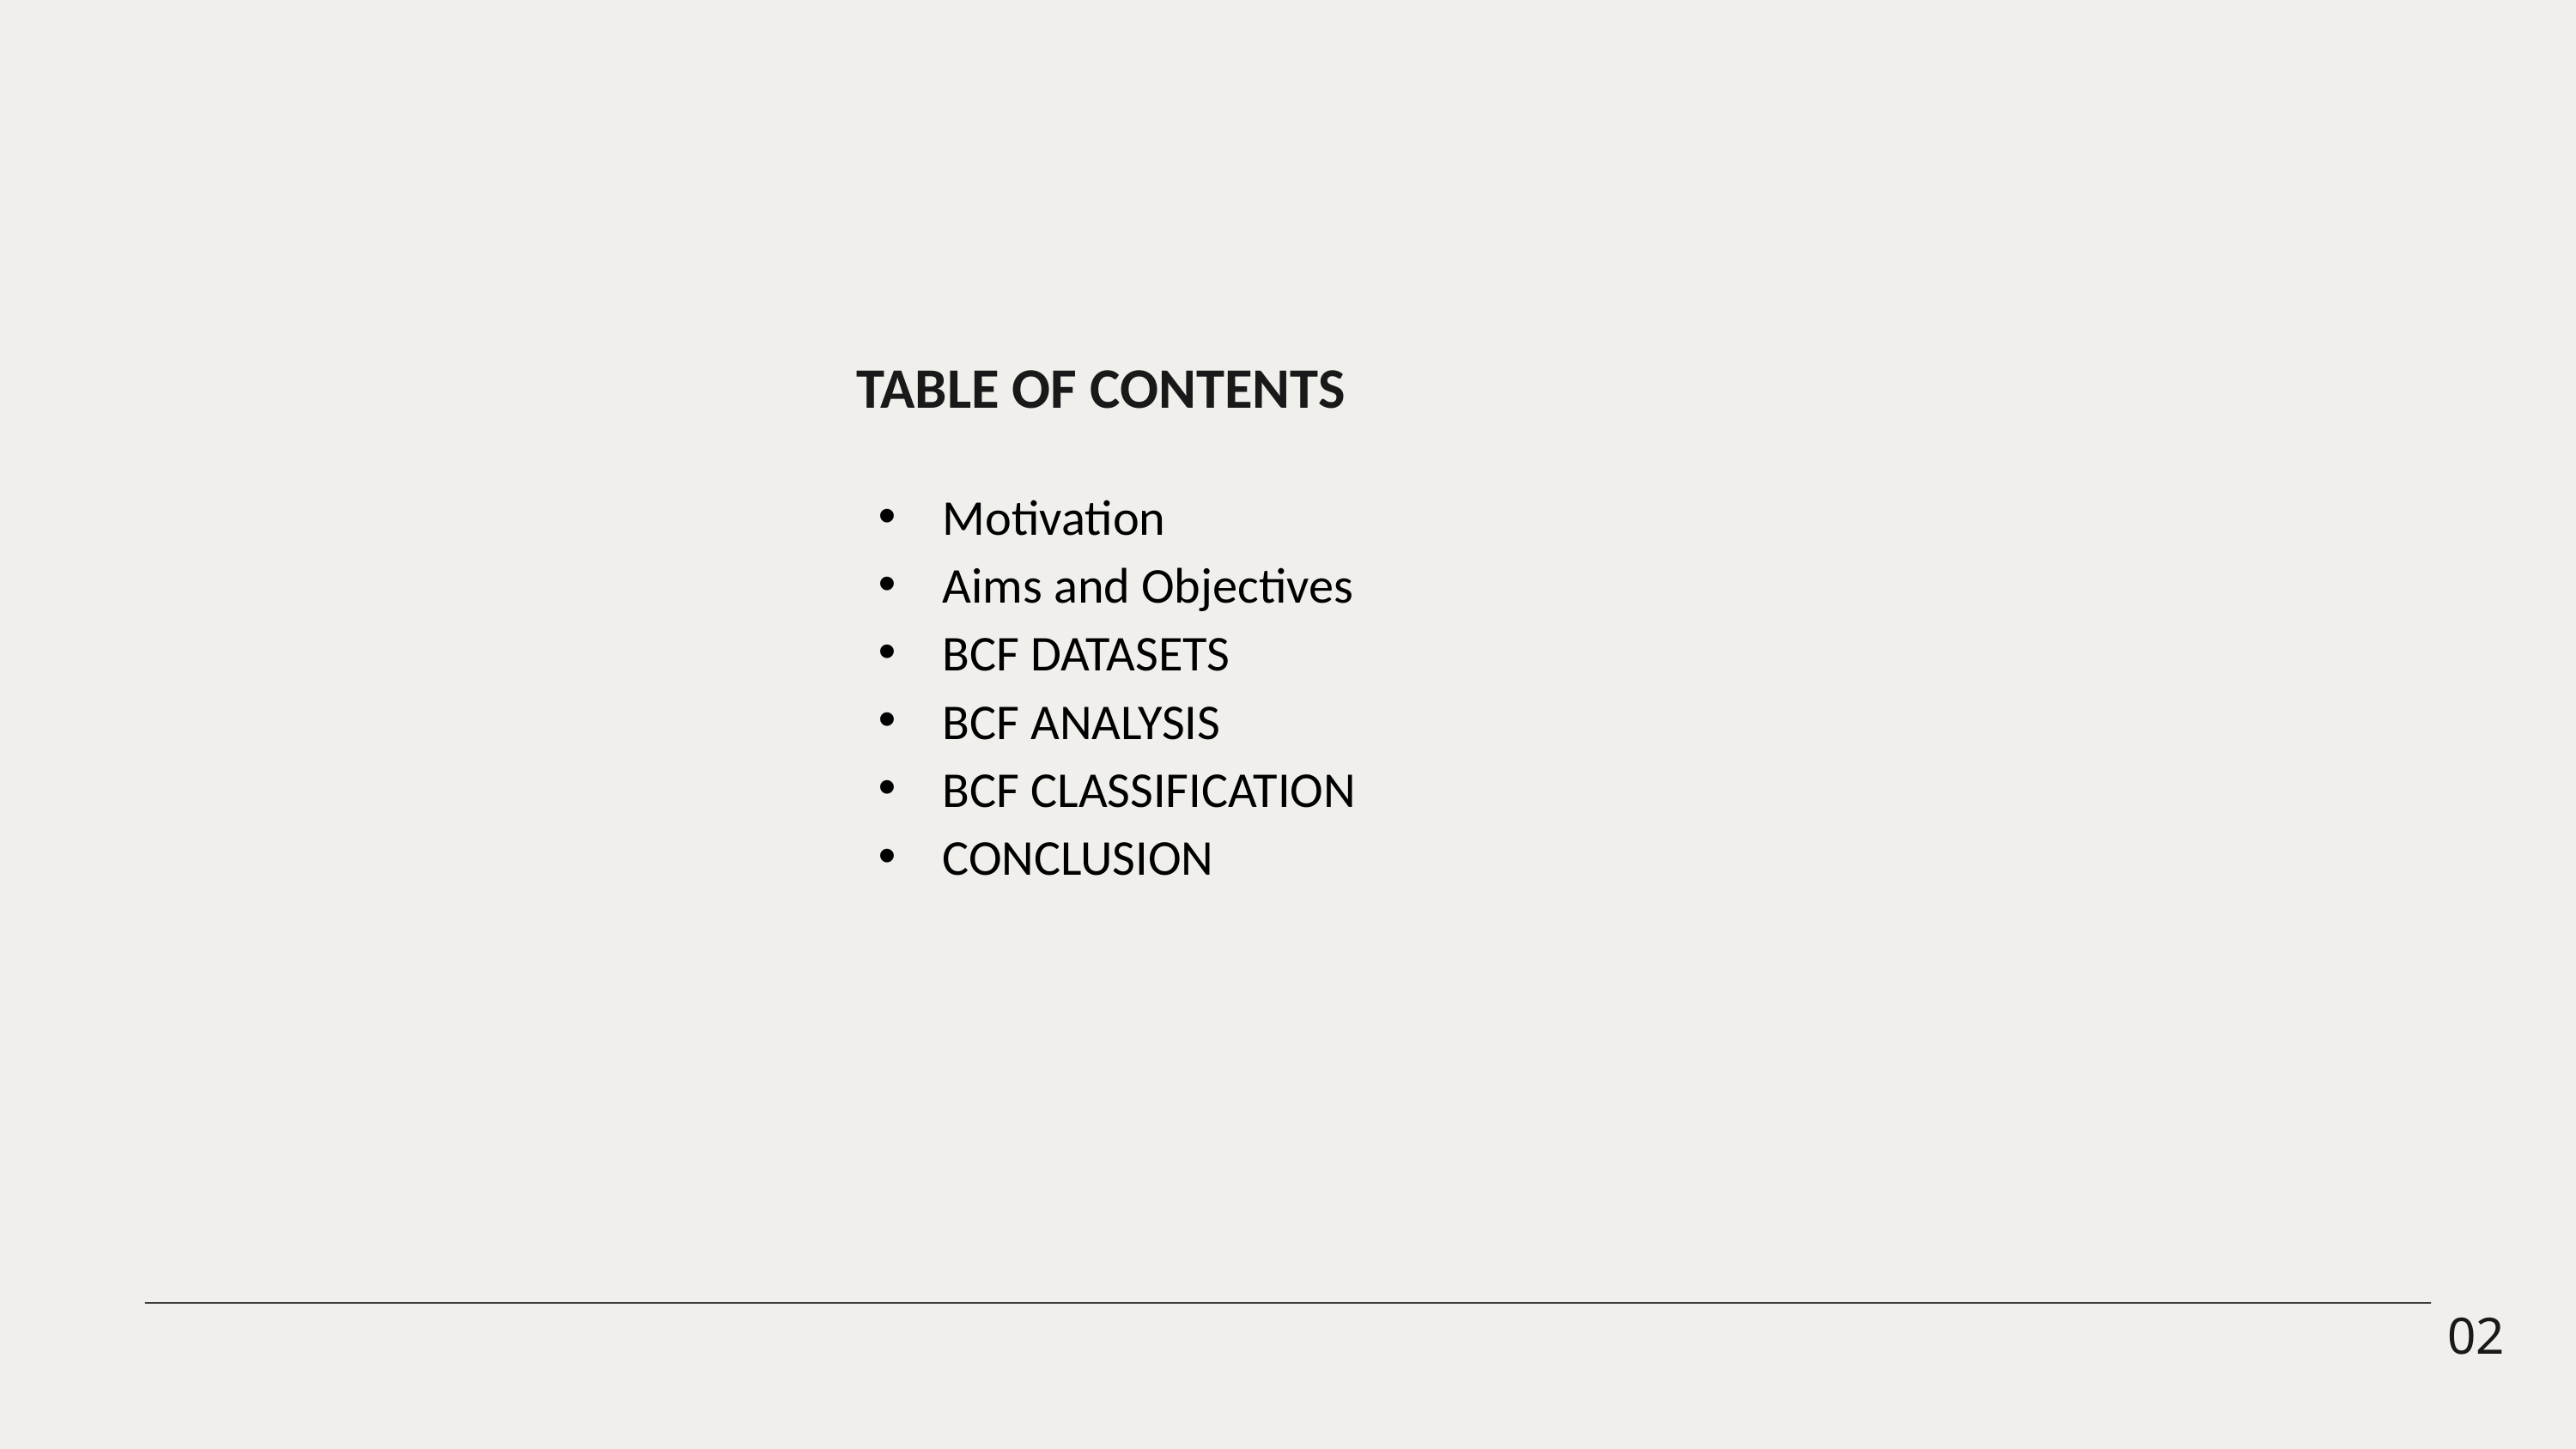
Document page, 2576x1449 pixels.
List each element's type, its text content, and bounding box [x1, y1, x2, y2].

text_box 02 [2269, 1303, 2505, 1364]
text_box TABLE OF CONTENTS [815, 339, 1388, 420]
text_box Motivation Aims and Objectives BCF DATASETS BCF ANALYSIS BCF CLASSIFICATION CONCLUSION [837, 477, 1714, 885]
